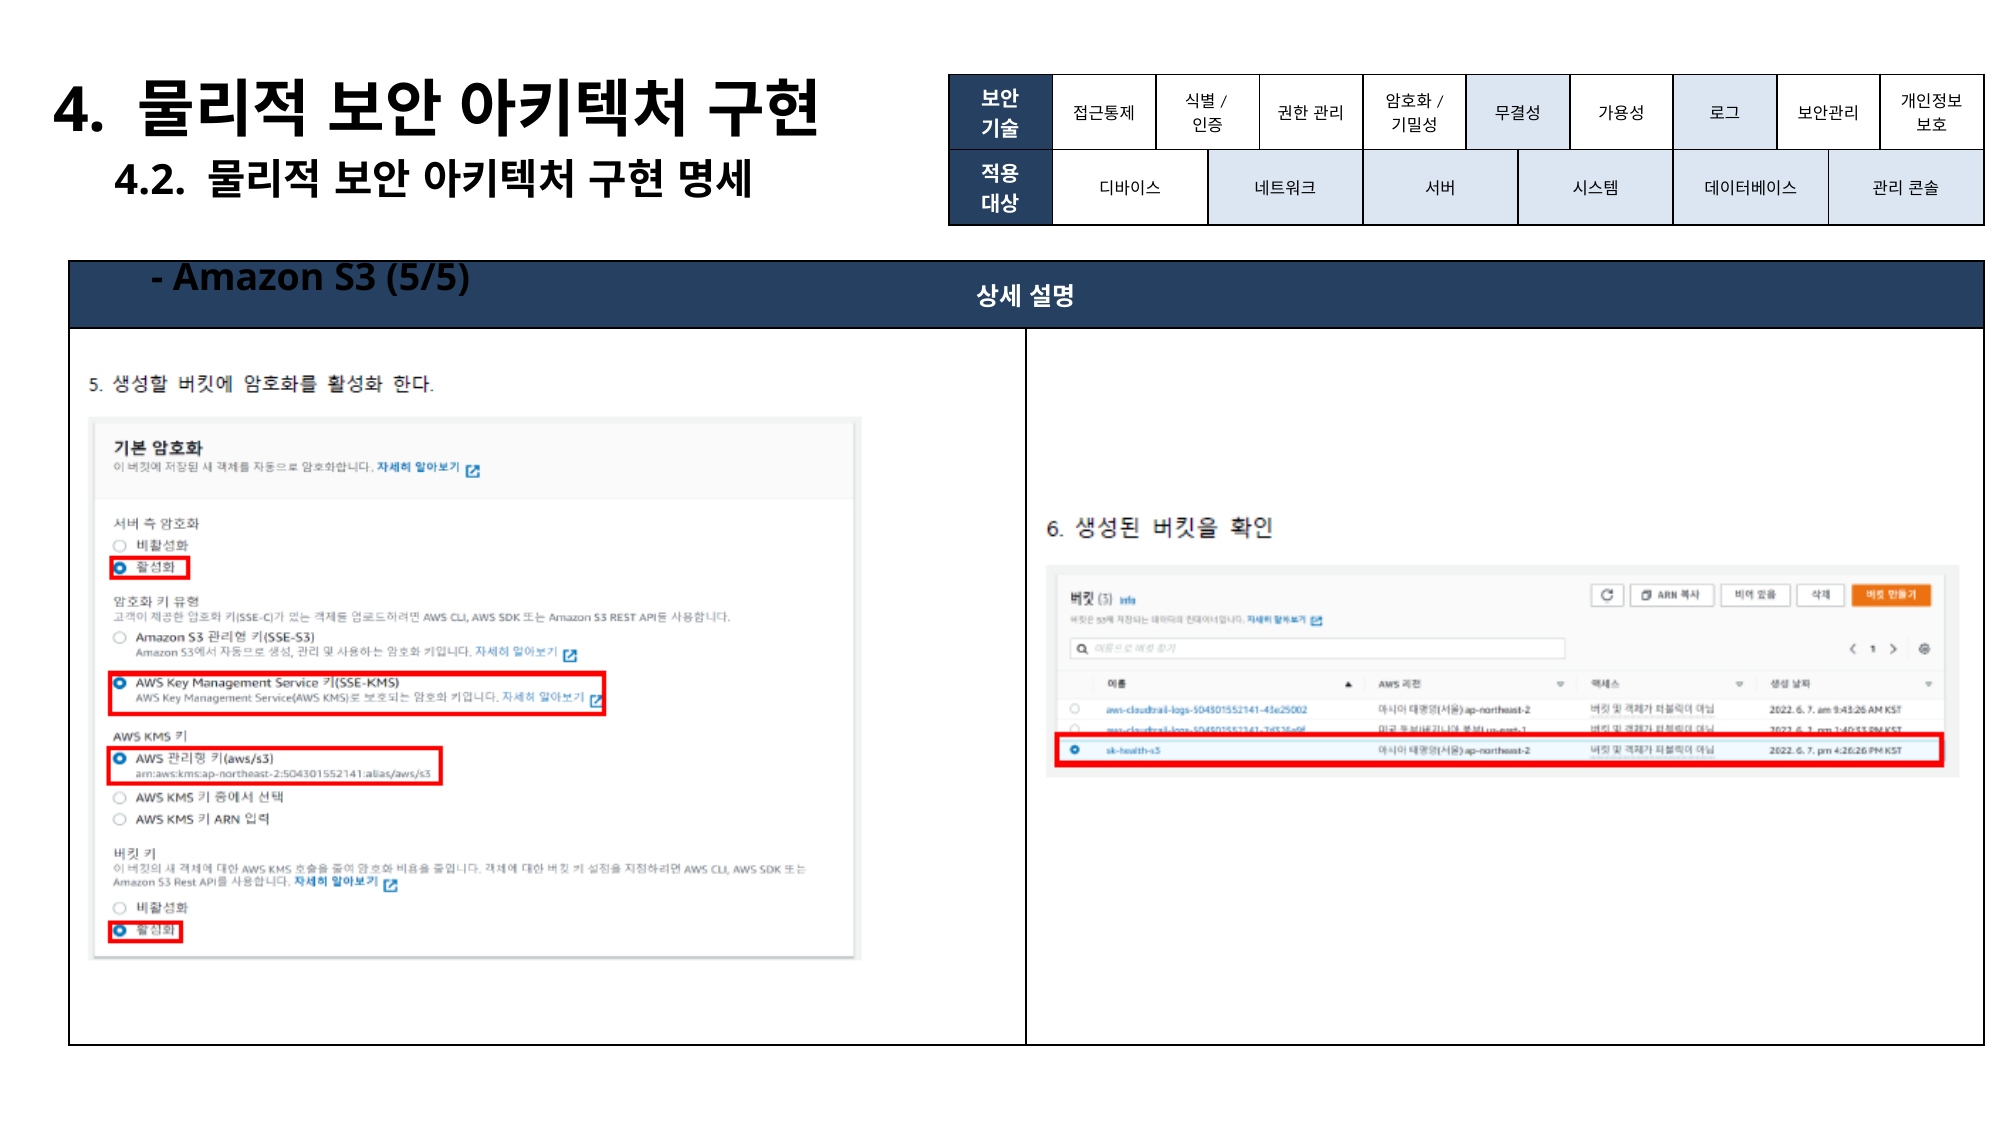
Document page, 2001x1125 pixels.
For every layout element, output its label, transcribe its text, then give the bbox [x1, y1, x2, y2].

table_header 접근통제 [1053, 75, 1155, 149]
table_header 암호화/ 기밀성 [1364, 75, 1465, 149]
text_box 4. 물리적 보안 아키텍처 구현 [38, 61, 1044, 152]
table_header 권한 관리 [1260, 75, 1362, 149]
table_cell 디바이스 [1053, 150, 1207, 224]
table_cell 적용 대상 [950, 150, 1052, 224]
text_box 4.2. 물리적 보안 아키텍처 구현 명세 - Amazon S3 (5/5) [78, 145, 875, 305]
table_cell 데이터베이스 [1674, 150, 1828, 224]
table_header 보안 기술 [1044, 75, 1052, 149]
table_cell [1027, 329, 1983, 1044]
table_header 로그 [1674, 75, 1776, 149]
table_cell 네트워크 [1209, 150, 1362, 224]
table_header 식별/인증 [1157, 75, 1259, 149]
table_header 보안관리 [1778, 75, 1879, 149]
table_header 개인정보 보호 [1881, 75, 1983, 149]
picture [1037, 513, 1968, 793]
table_cell 시스템 [1519, 150, 1672, 224]
table_cell 서버 [1364, 150, 1517, 224]
table_cell [70, 329, 1025, 1044]
table_header 무결성 [1467, 75, 1569, 149]
table_header 가용성 [1571, 75, 1672, 149]
table_cell 관리 콘솔 [1829, 150, 1983, 224]
picture [84, 370, 869, 970]
table_header 상세 설명 [70, 262, 1983, 327]
